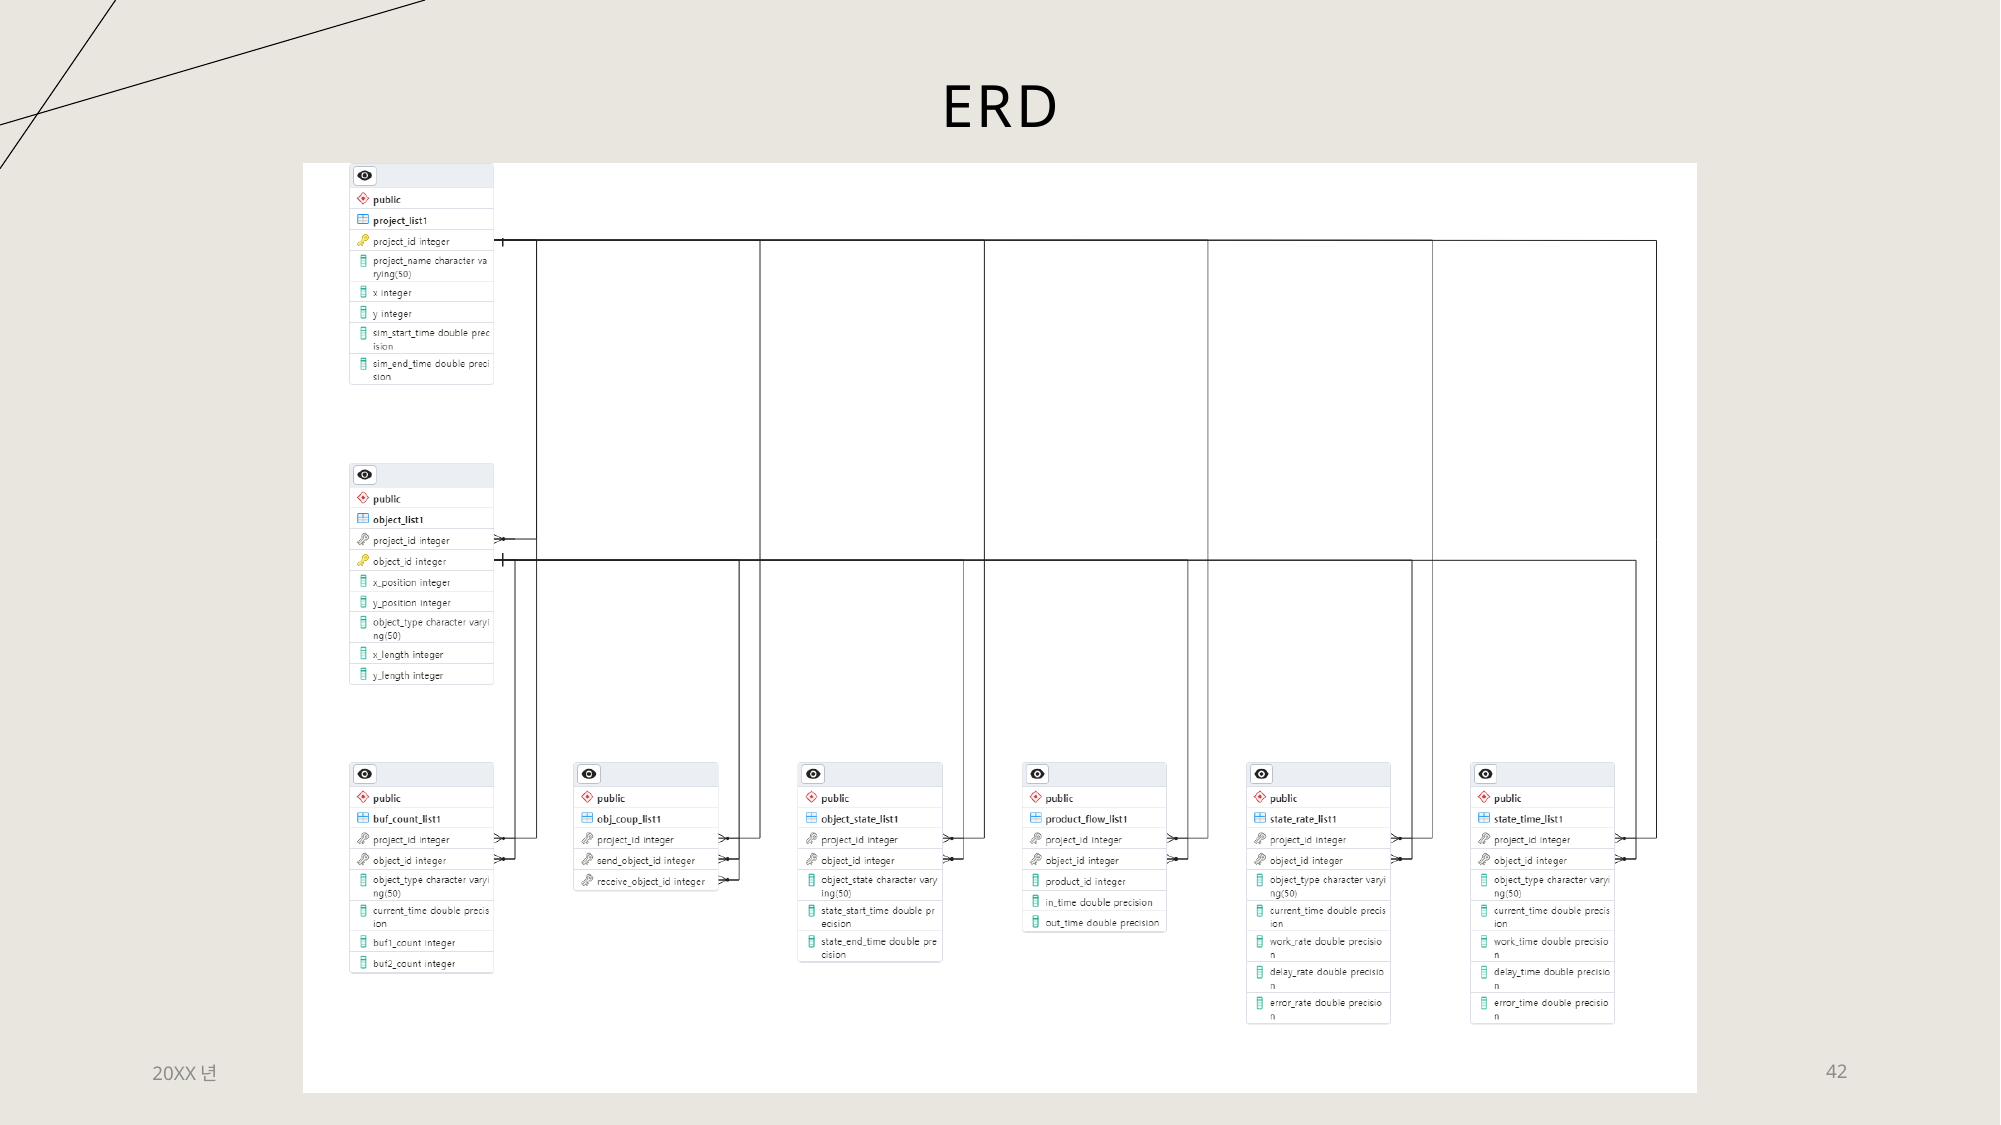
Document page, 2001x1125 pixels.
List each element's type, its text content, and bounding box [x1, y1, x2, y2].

slide_number 42 [1412, 1042, 1863, 1103]
picture [303, 163, 1697, 1093]
text_box ERD [137, 0, 1863, 218]
slide_number 20XX년 [137, 1042, 588, 1103]
footer 시나리오에 따른 공정 시뮬레이션 [662, 1093, 1338, 1103]
